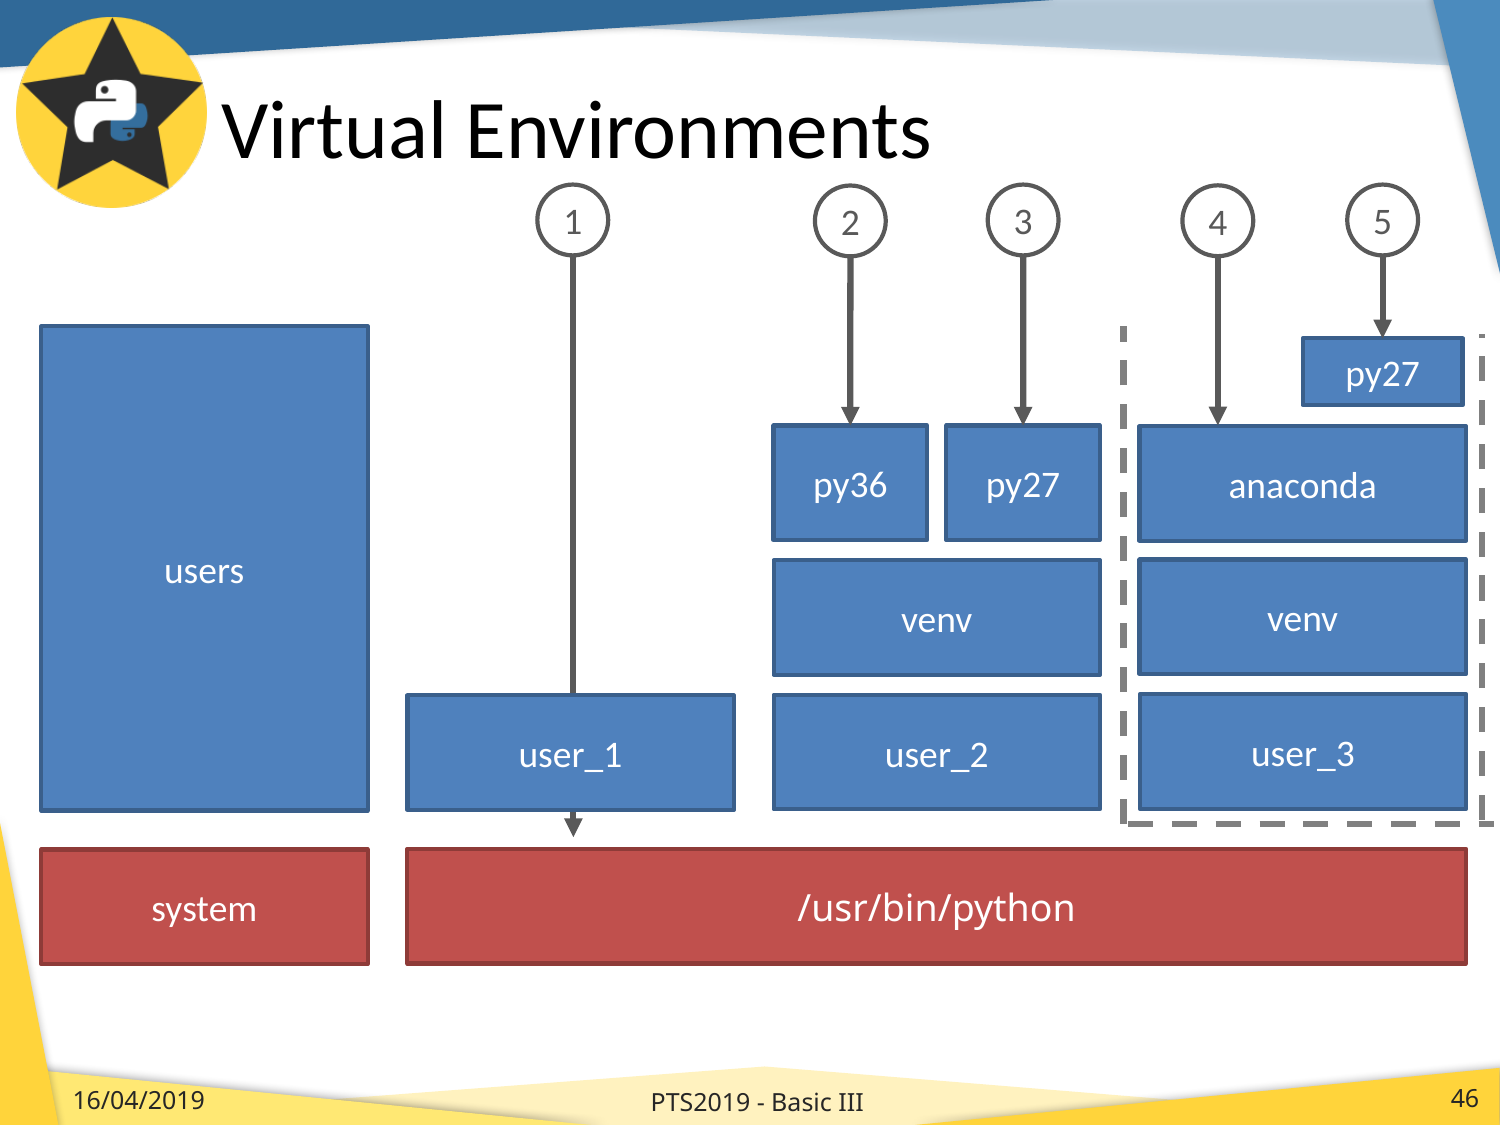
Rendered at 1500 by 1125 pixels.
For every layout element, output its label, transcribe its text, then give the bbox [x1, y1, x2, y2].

title Virtual Environments [206, 66, 1425, 185]
text_box user_3 [1138, 692, 1468, 811]
text_box user_1 [405, 693, 568, 812]
text_box anaconda [1137, 424, 1468, 543]
text_box users [39, 324, 370, 813]
text_box py27 [1301, 336, 1465, 407]
text_box py27 [944, 423, 1102, 542]
text_box /usr/bin/python [405, 847, 1468, 966]
text_box 1 [535, 182, 611, 258]
text_box system [39, 847, 370, 966]
text_box user_2 [772, 693, 1102, 811]
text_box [987, 184, 1059, 426]
text_box py36 [771, 423, 929, 542]
text_box venv [1137, 557, 1468, 676]
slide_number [57, 1082, 408, 1118]
text_box venv [772, 558, 1102, 677]
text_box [814, 185, 886, 426]
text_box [1182, 185, 1254, 426]
text_box user_1 [577, 693, 736, 812]
slide_number 46 [1144, 1082, 1495, 1118]
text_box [1346, 184, 1419, 339]
footer PTS2019 - Basic III [520, 1071, 995, 1125]
picture [16, 17, 207, 208]
